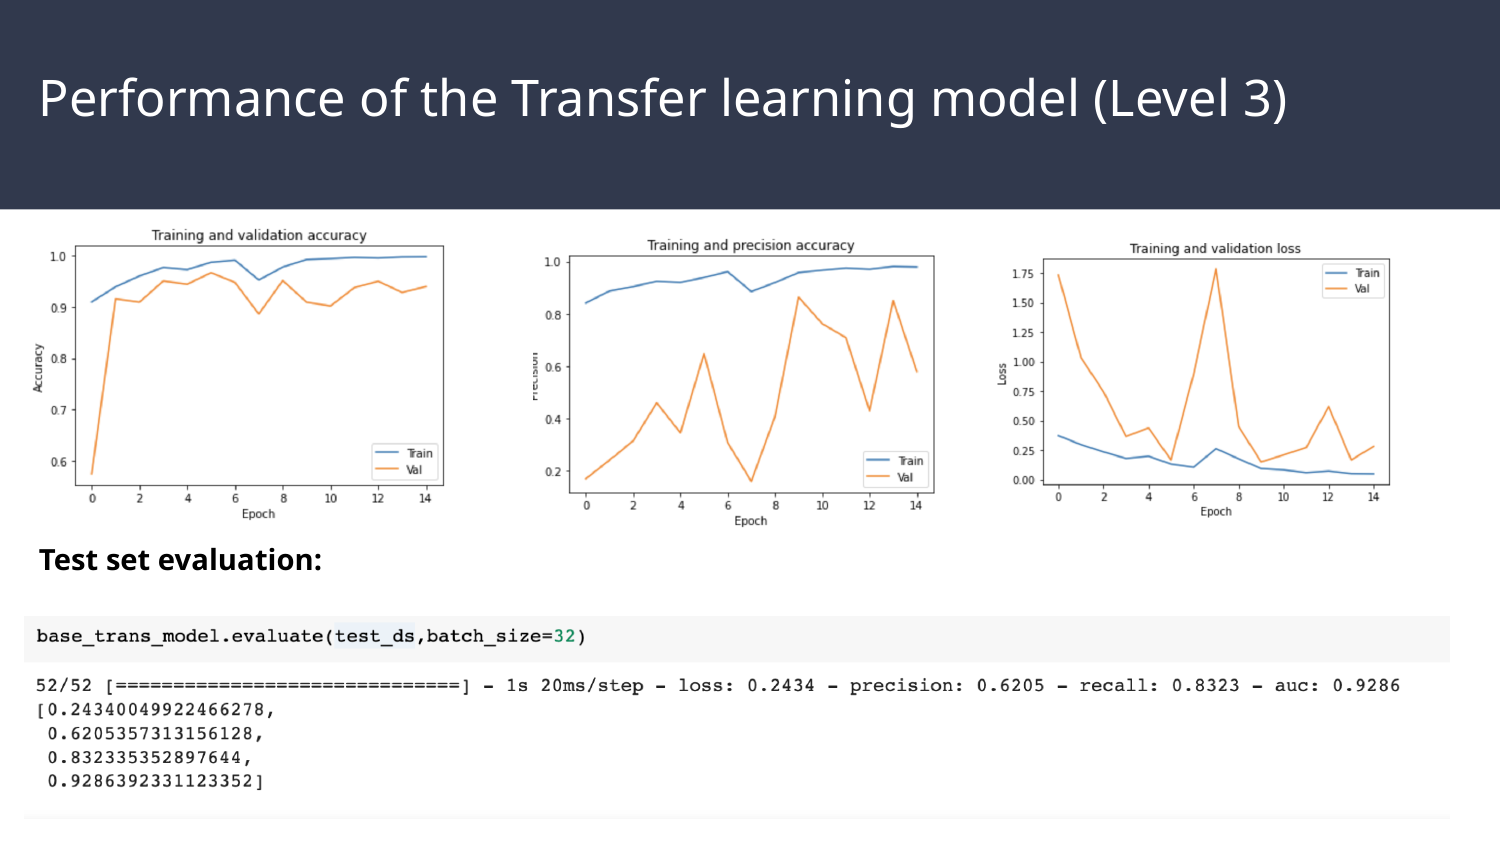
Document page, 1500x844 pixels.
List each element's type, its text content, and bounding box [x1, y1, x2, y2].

picture [533, 234, 967, 536]
text_box Test set evaluation: [23, 526, 667, 592]
title Performance of the Transfer learning model (Level 3) [23, 50, 1422, 154]
picture [991, 243, 1450, 527]
picture [24, 616, 1450, 819]
picture [23, 226, 481, 527]
